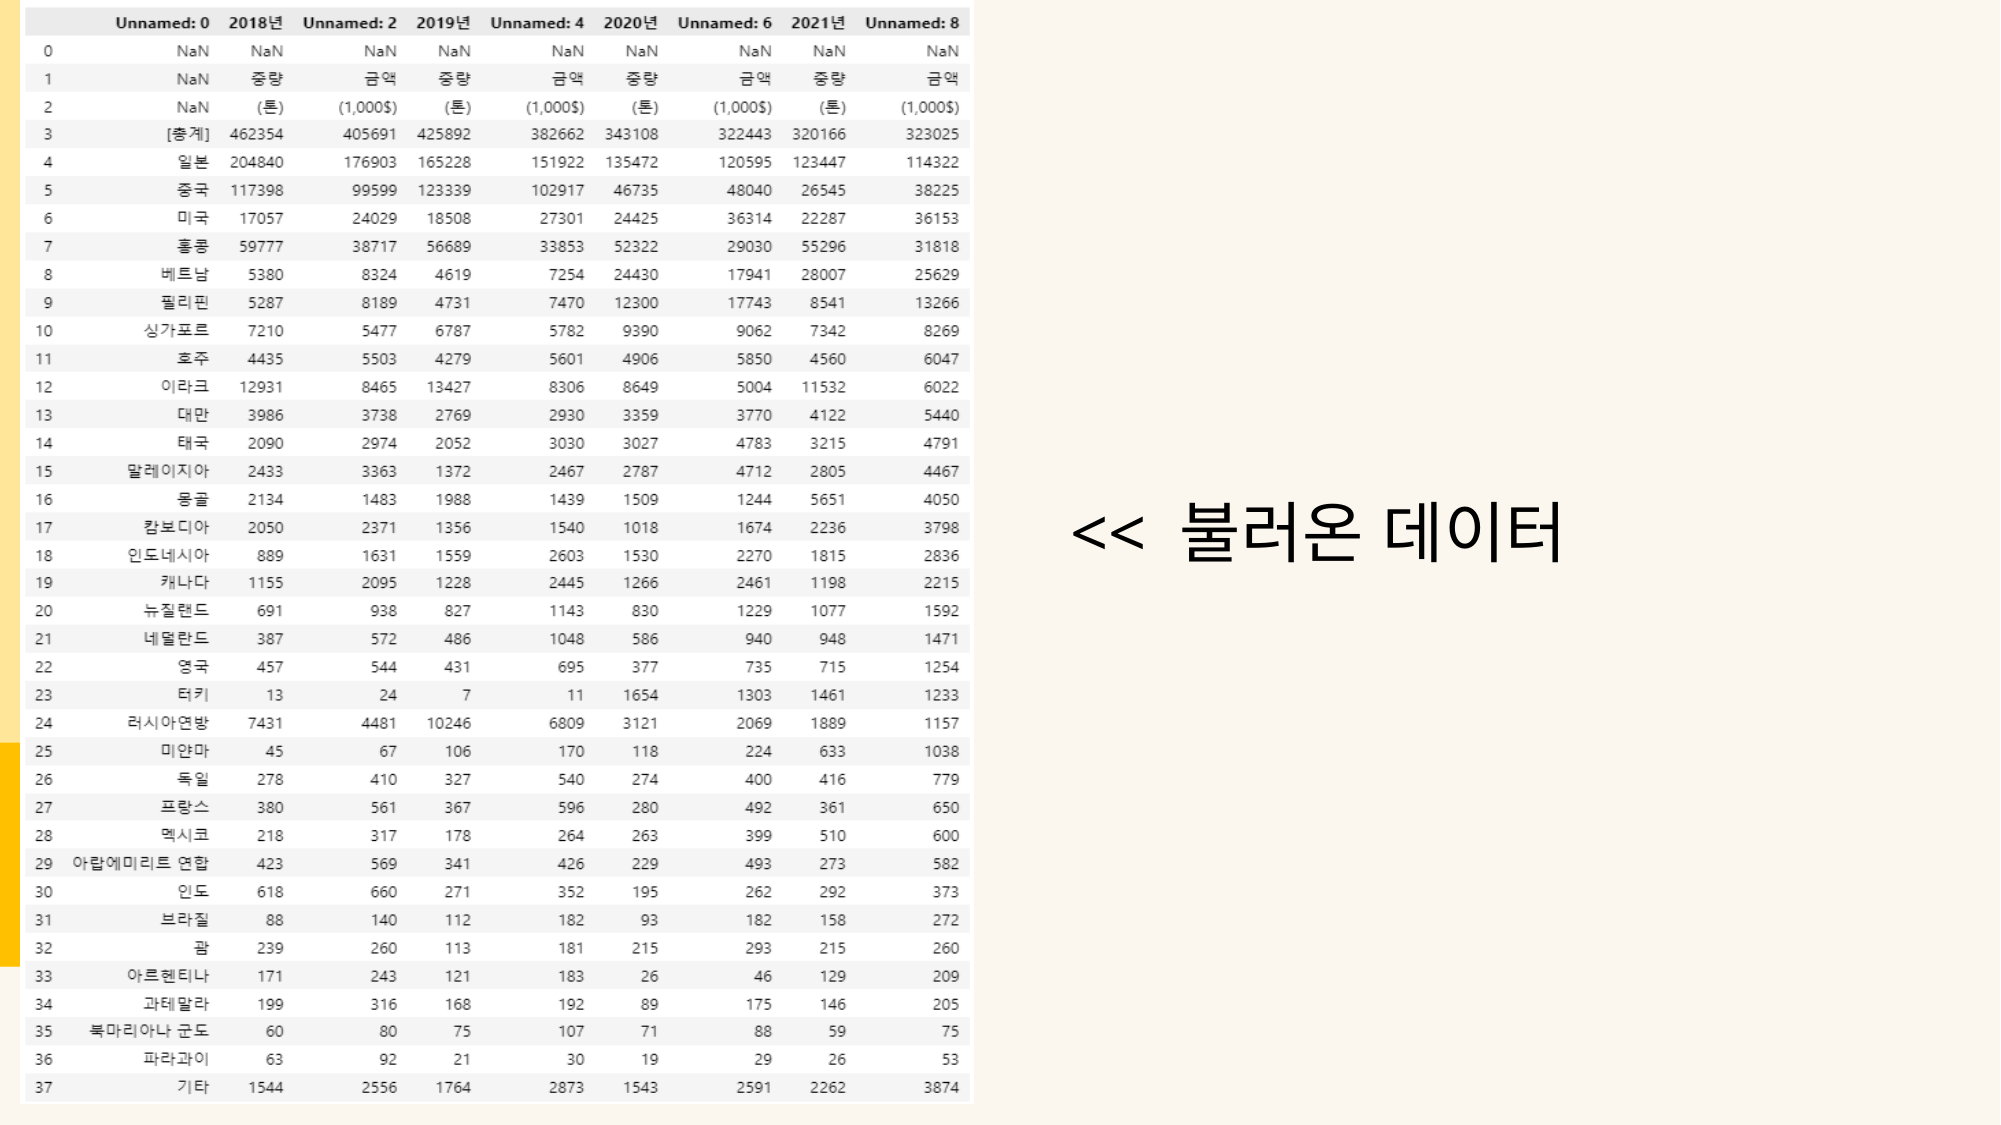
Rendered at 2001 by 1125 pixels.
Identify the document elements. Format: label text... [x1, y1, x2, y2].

text_box << 불러온 데이터 [1055, 483, 1737, 578]
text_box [0, 0, 20, 967]
picture [20, 0, 974, 1104]
